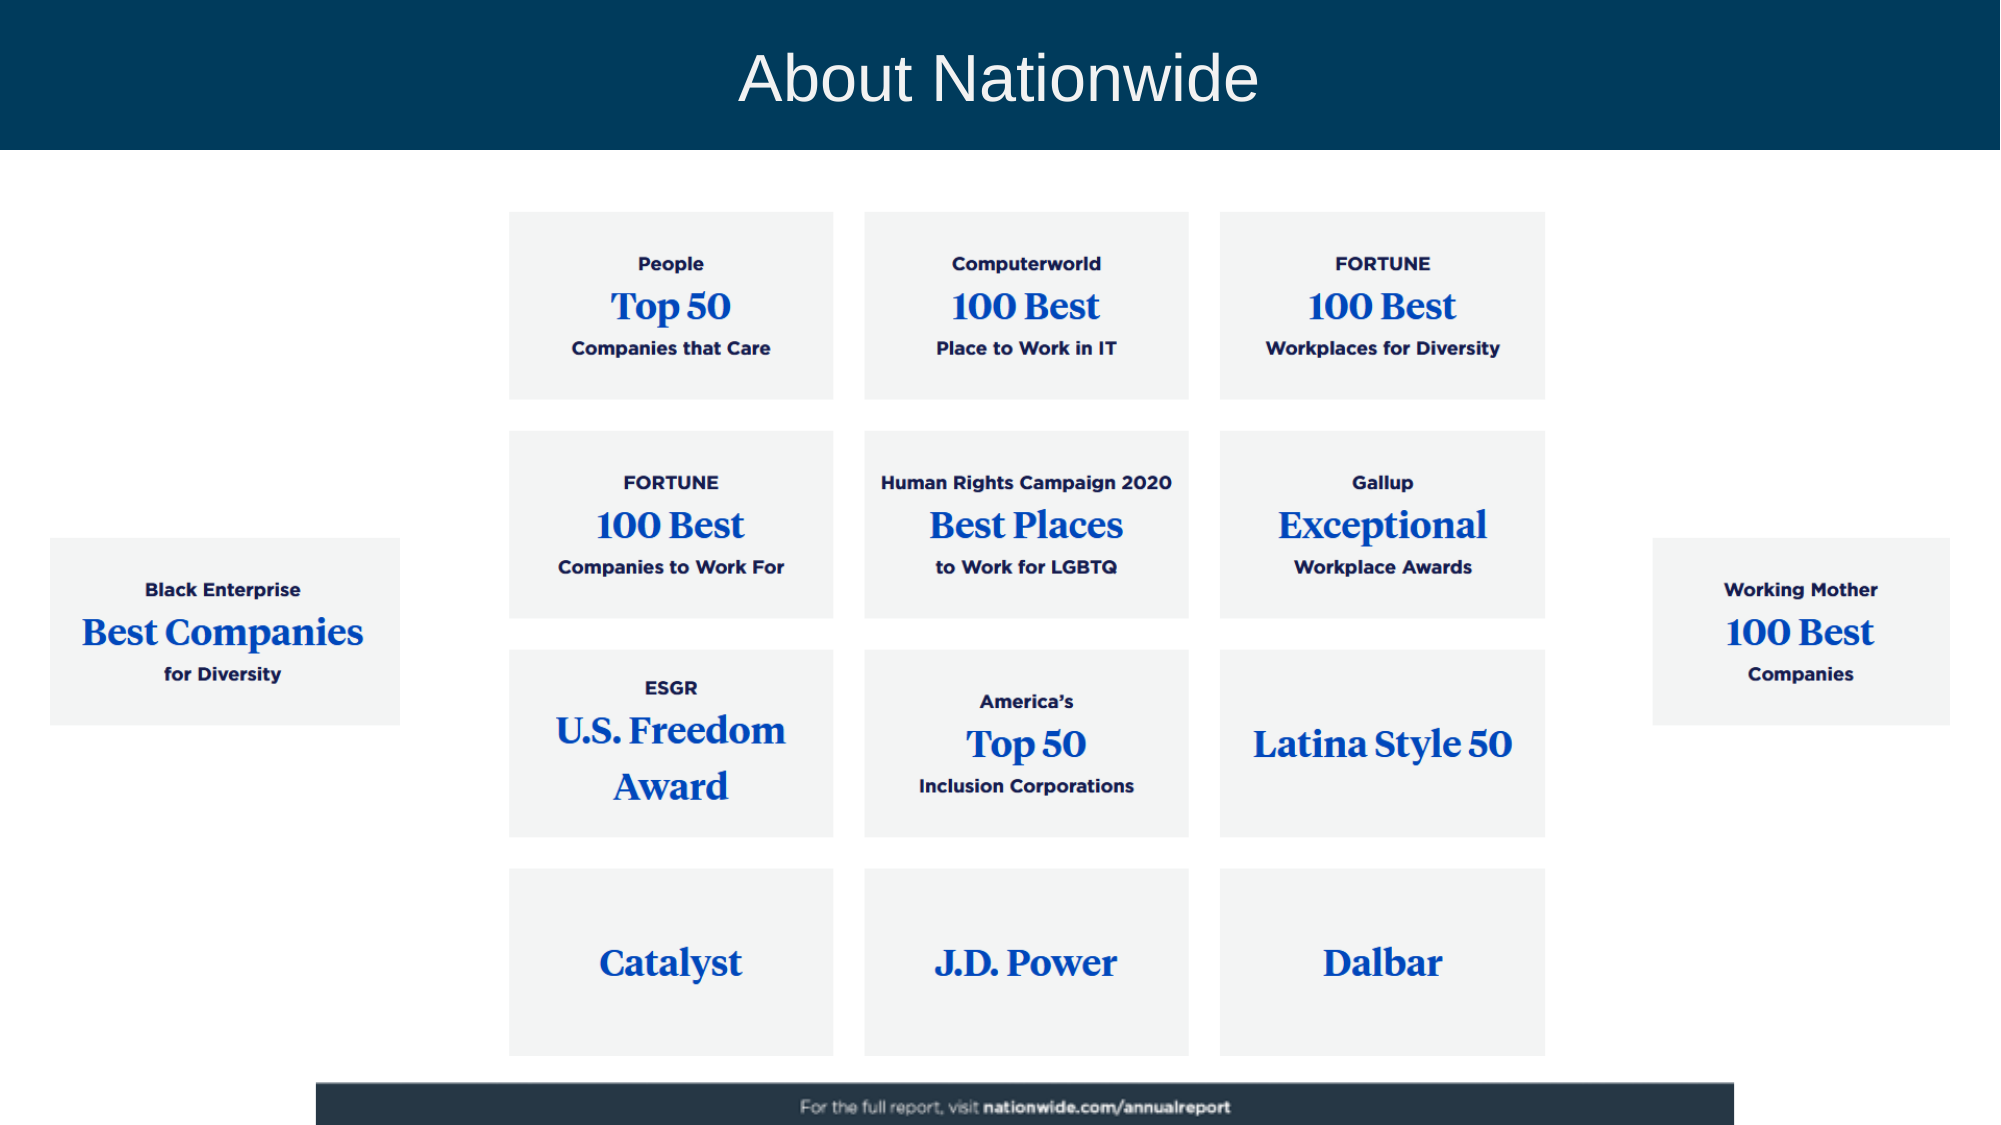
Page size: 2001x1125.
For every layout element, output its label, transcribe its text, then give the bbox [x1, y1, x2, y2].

text_box About Nationwide [0, 0, 2000, 151]
picture [315, 1082, 1735, 1125]
picture [49, 523, 401, 740]
picture [497, 207, 1555, 1056]
picture [1652, 523, 1950, 740]
